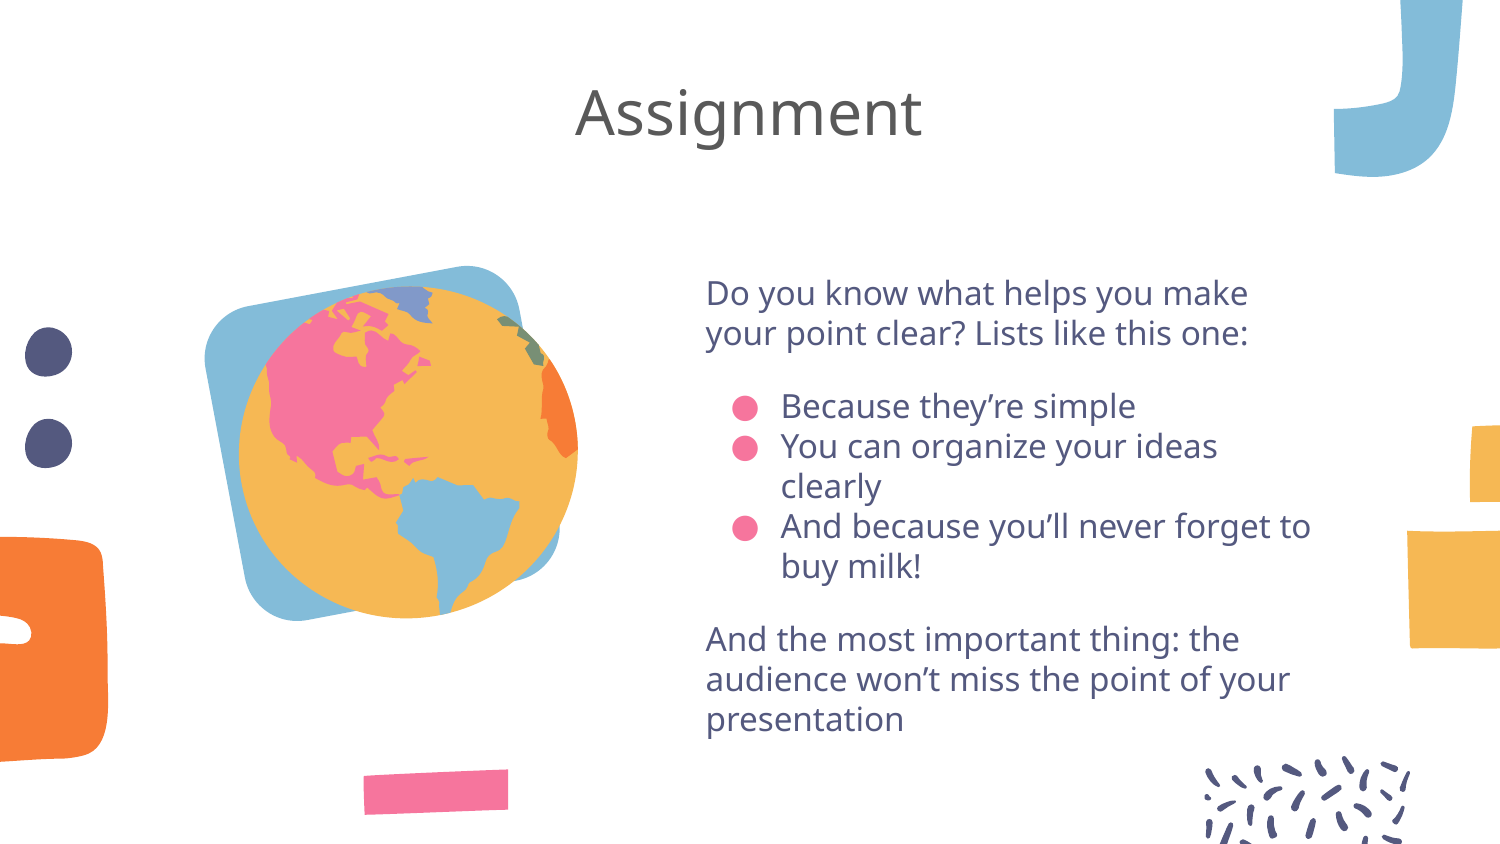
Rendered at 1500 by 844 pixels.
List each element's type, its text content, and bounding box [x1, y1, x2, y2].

title Assignment [116, 58, 1383, 153]
subtitle Do you know what helps you make your point clear? Lists like this one: Because they’re simple You can organize your ideas clearly And because you’ll never forget to buy milk! And the most important thing: the audience won’t miss the point of your presentation [690, 257, 1330, 697]
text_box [195, 256, 596, 631]
